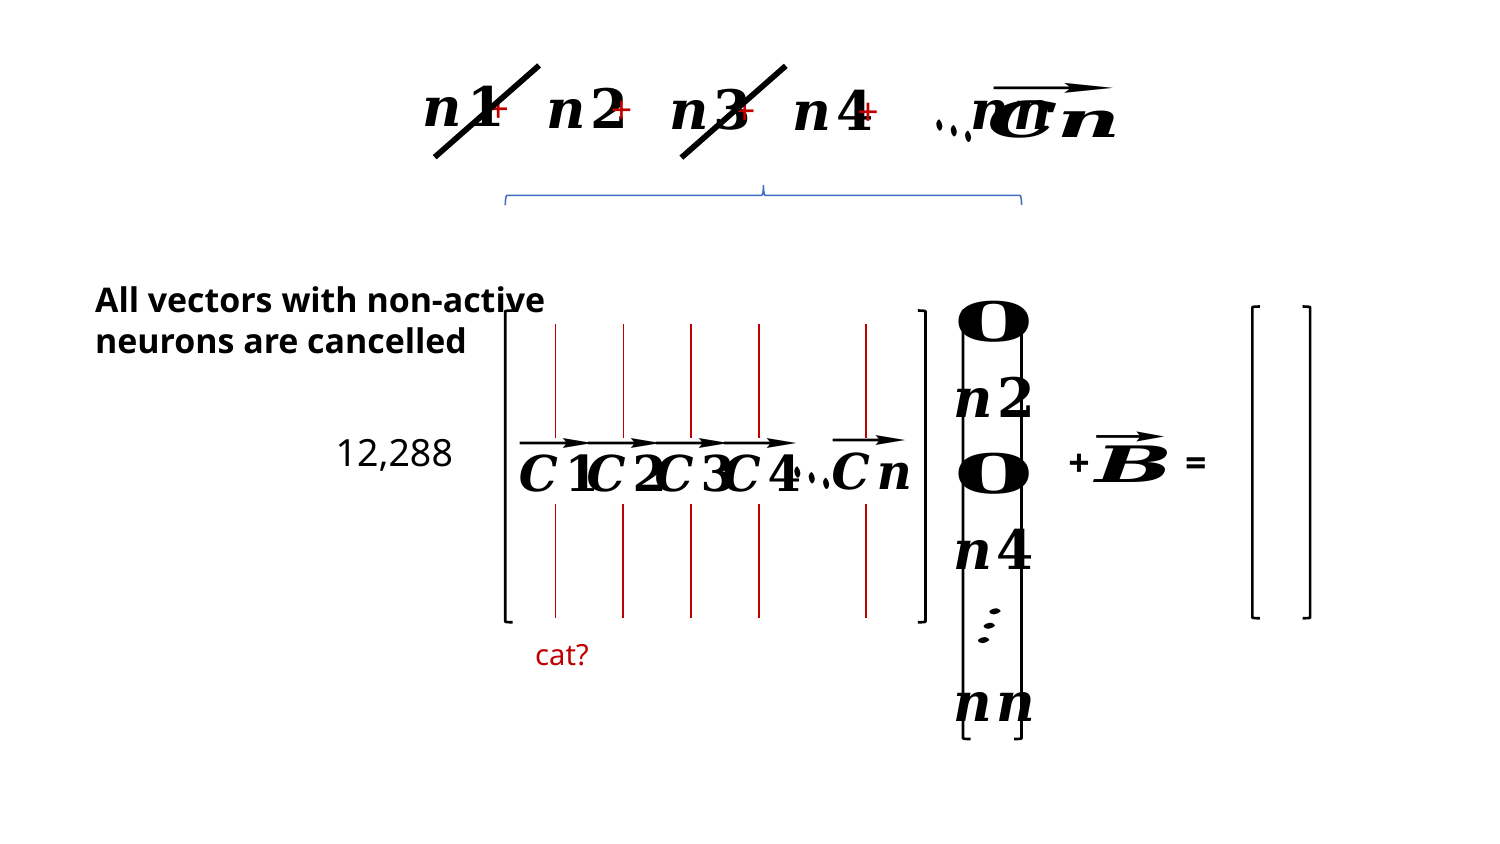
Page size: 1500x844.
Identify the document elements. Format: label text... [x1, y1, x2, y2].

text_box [422, 77, 429, 145]
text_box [669, 79, 675, 147]
text_box + [1053, 431, 1105, 492]
text_box [504, 369, 513, 624]
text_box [434, 65, 540, 158]
text_box [1014, 335, 1023, 378]
text_box cat? [520, 628, 604, 679]
text_box 12,288 [320, 421, 495, 482]
text_box [1014, 400, 1023, 410]
text_box [1014, 569, 1023, 695]
text_box [962, 547, 971, 696]
title All vectors with non-active neurons are cancelled [80, 270, 577, 369]
text_box [1302, 305, 1311, 620]
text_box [545, 78, 670, 146]
text_box [962, 332, 971, 389]
text_box = [1170, 431, 1222, 492]
text_box [504, 184, 1023, 206]
text_box [962, 699, 971, 740]
text_box [962, 395, 971, 462]
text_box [792, 80, 975, 148]
text_box [1014, 417, 1023, 460]
text_box [917, 309, 927, 624]
text_box [1251, 305, 1260, 620]
text_box [962, 484, 971, 544]
text_box [1014, 380, 1019, 400]
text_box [681, 65, 786, 158]
text_box [1014, 696, 1023, 740]
text_box [1014, 487, 1023, 529]
